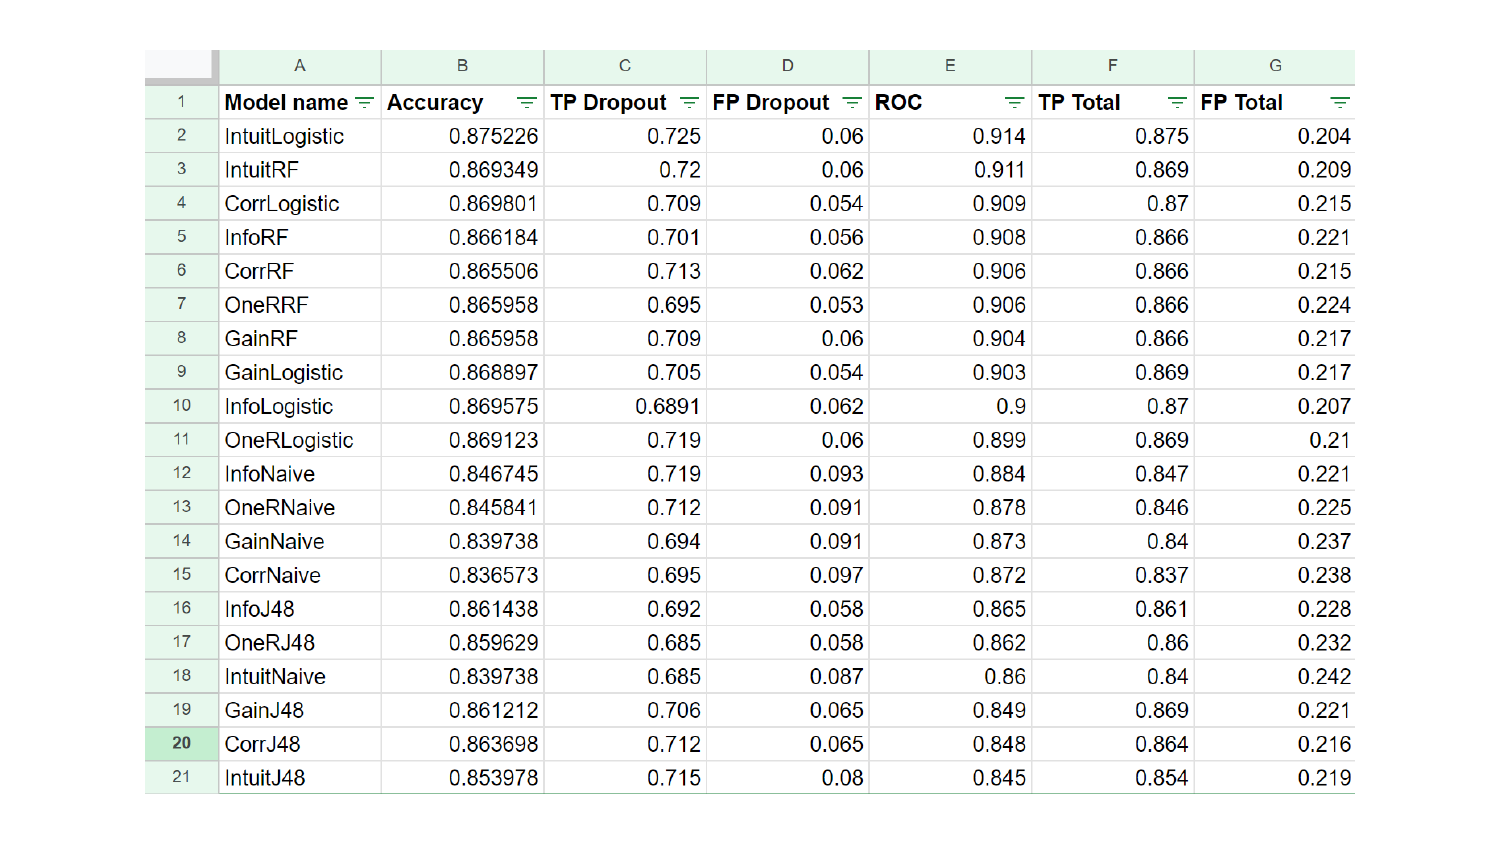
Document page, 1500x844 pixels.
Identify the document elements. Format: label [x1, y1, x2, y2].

picture [145, 49, 1355, 794]
